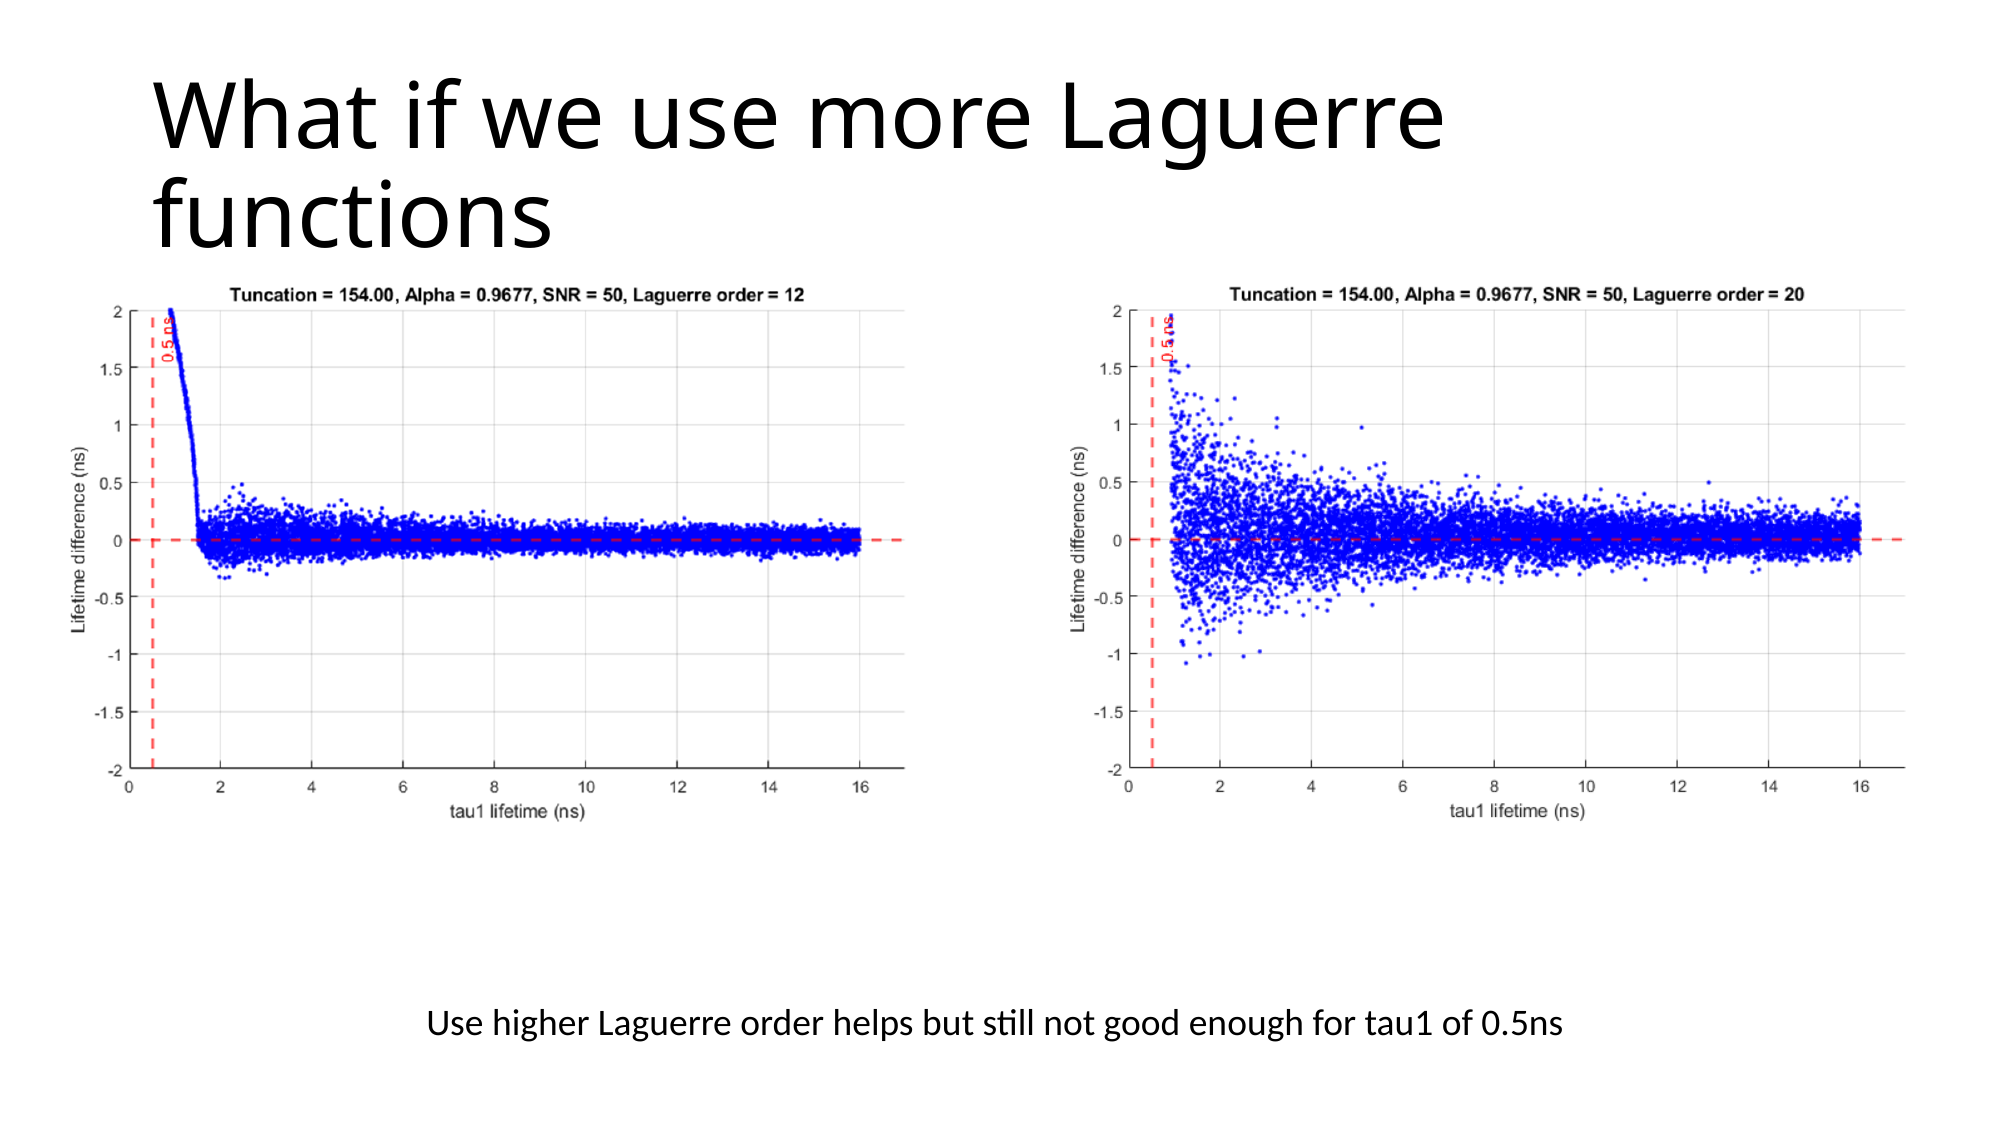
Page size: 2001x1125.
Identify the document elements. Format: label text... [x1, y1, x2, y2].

title What if we use more Laguerre functions [137, 59, 1863, 267]
text_box Use higher Laguerre order helps but still not good enough for tau1 of 0.5ns [411, 990, 1589, 1050]
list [1000, 267, 2000, 831]
picture [0, 267, 1000, 831]
